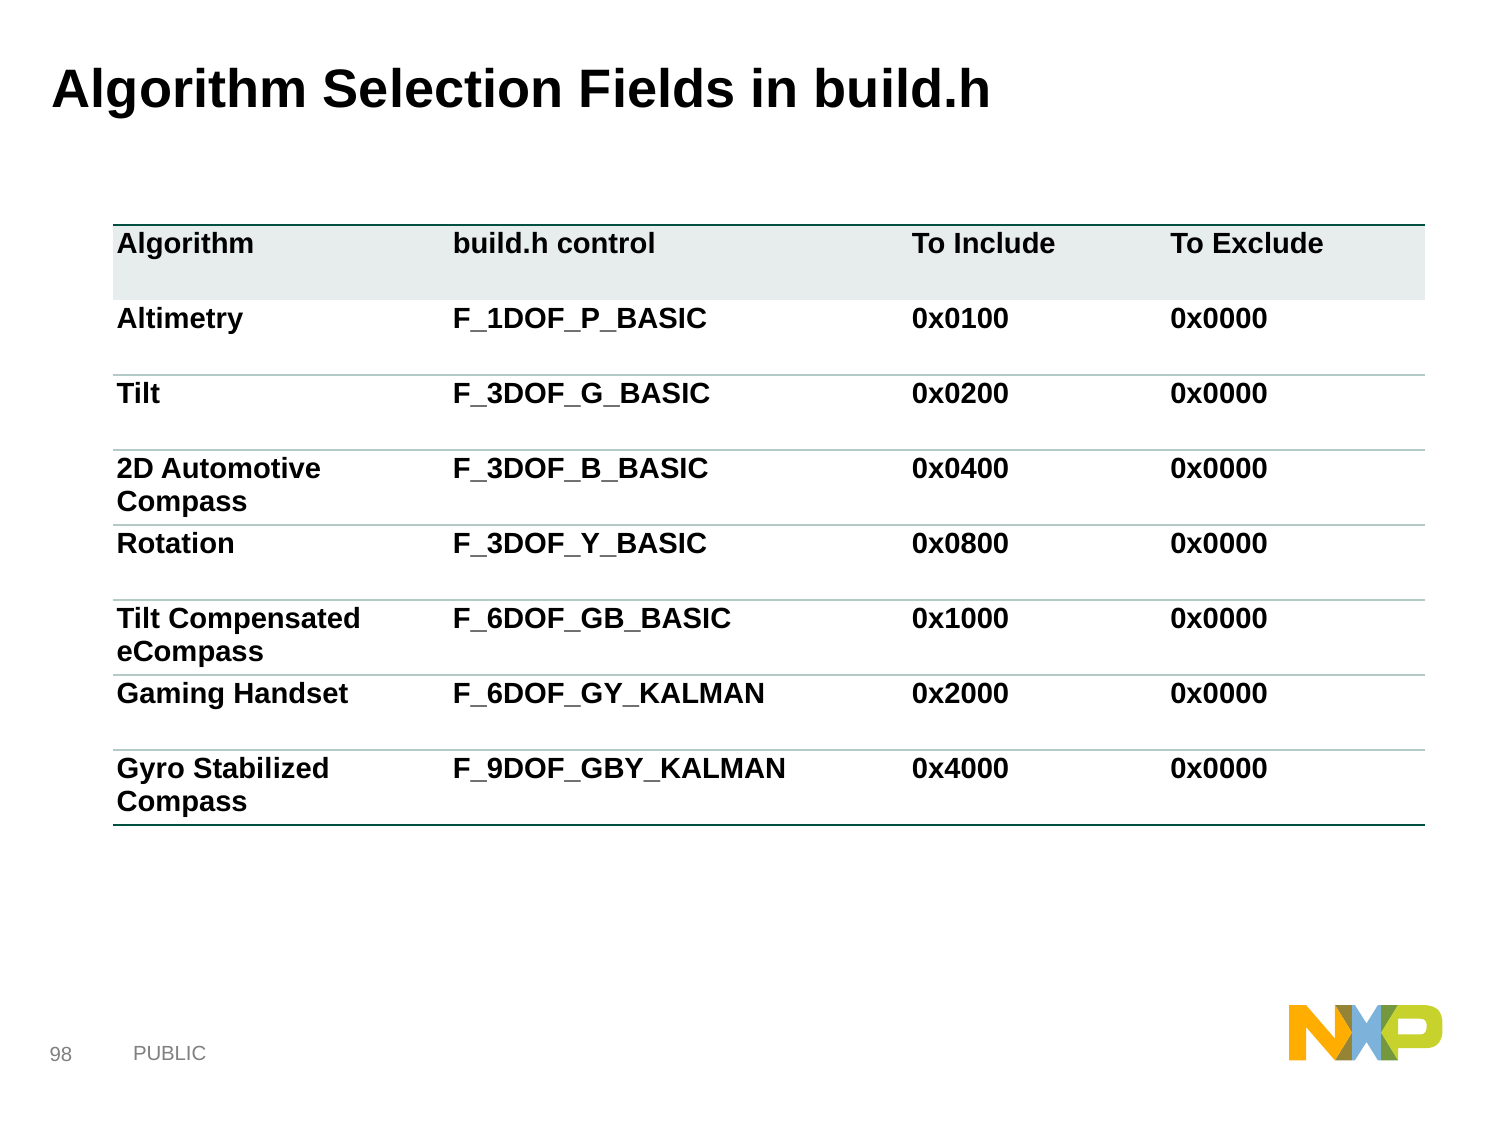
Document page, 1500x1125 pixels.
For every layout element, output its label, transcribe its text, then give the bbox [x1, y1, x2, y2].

table_cell F_1DOF_P_BASIC [449, 300, 908, 374]
table_cell Tilt [113, 376, 449, 449]
table_cell Gaming Handset [113, 676, 449, 749]
table_cell 0x2000 [908, 676, 1166, 749]
table_cell Tilt Compensated eCompass [113, 601, 449, 674]
table_cell 0x0000 [1166, 526, 1425, 599]
table_cell 2D Automotive Compass [113, 451, 449, 524]
table_header build.h control [449, 226, 908, 300]
table_cell 0x0100 [908, 300, 1166, 374]
table_cell F_9DOF_GBY_KALMAN [449, 751, 908, 824]
table_cell 0x4000 [908, 751, 1166, 824]
table_cell F_3DOF_B_BASIC [449, 451, 908, 524]
table_cell F_3DOF_G_BASIC [449, 376, 908, 449]
table_cell 0x0000 [1166, 601, 1425, 674]
table_header To Exclude [1166, 226, 1425, 300]
title Algorithm Selection Fields in build.h [36, 45, 1472, 154]
table_header To Include [908, 226, 1166, 300]
table_cell 0x0200 [908, 376, 1166, 449]
table_cell 0x1000 [908, 601, 1166, 674]
table_cell 0x0000 [1166, 376, 1425, 449]
table_cell Altimetry [113, 300, 449, 374]
table_cell 0x0000 [1166, 751, 1425, 824]
table_cell Rotation [113, 526, 449, 599]
table_cell 0x0000 [1166, 676, 1425, 749]
table_cell F_6DOF_GY_KALMAN [449, 676, 908, 749]
table_cell 0x0800 [908, 526, 1166, 599]
table_cell F_3DOF_Y_BASIC [449, 526, 908, 599]
table_cell 0x0000 [1166, 451, 1425, 524]
table_header Algorithm [113, 226, 449, 300]
table_cell 0x0400 [908, 451, 1166, 524]
table_cell 0x0000 [1166, 300, 1425, 374]
table_cell F_6DOF_GB_BASIC [449, 601, 908, 674]
table_cell Gyro Stabilized Compass [113, 751, 449, 824]
